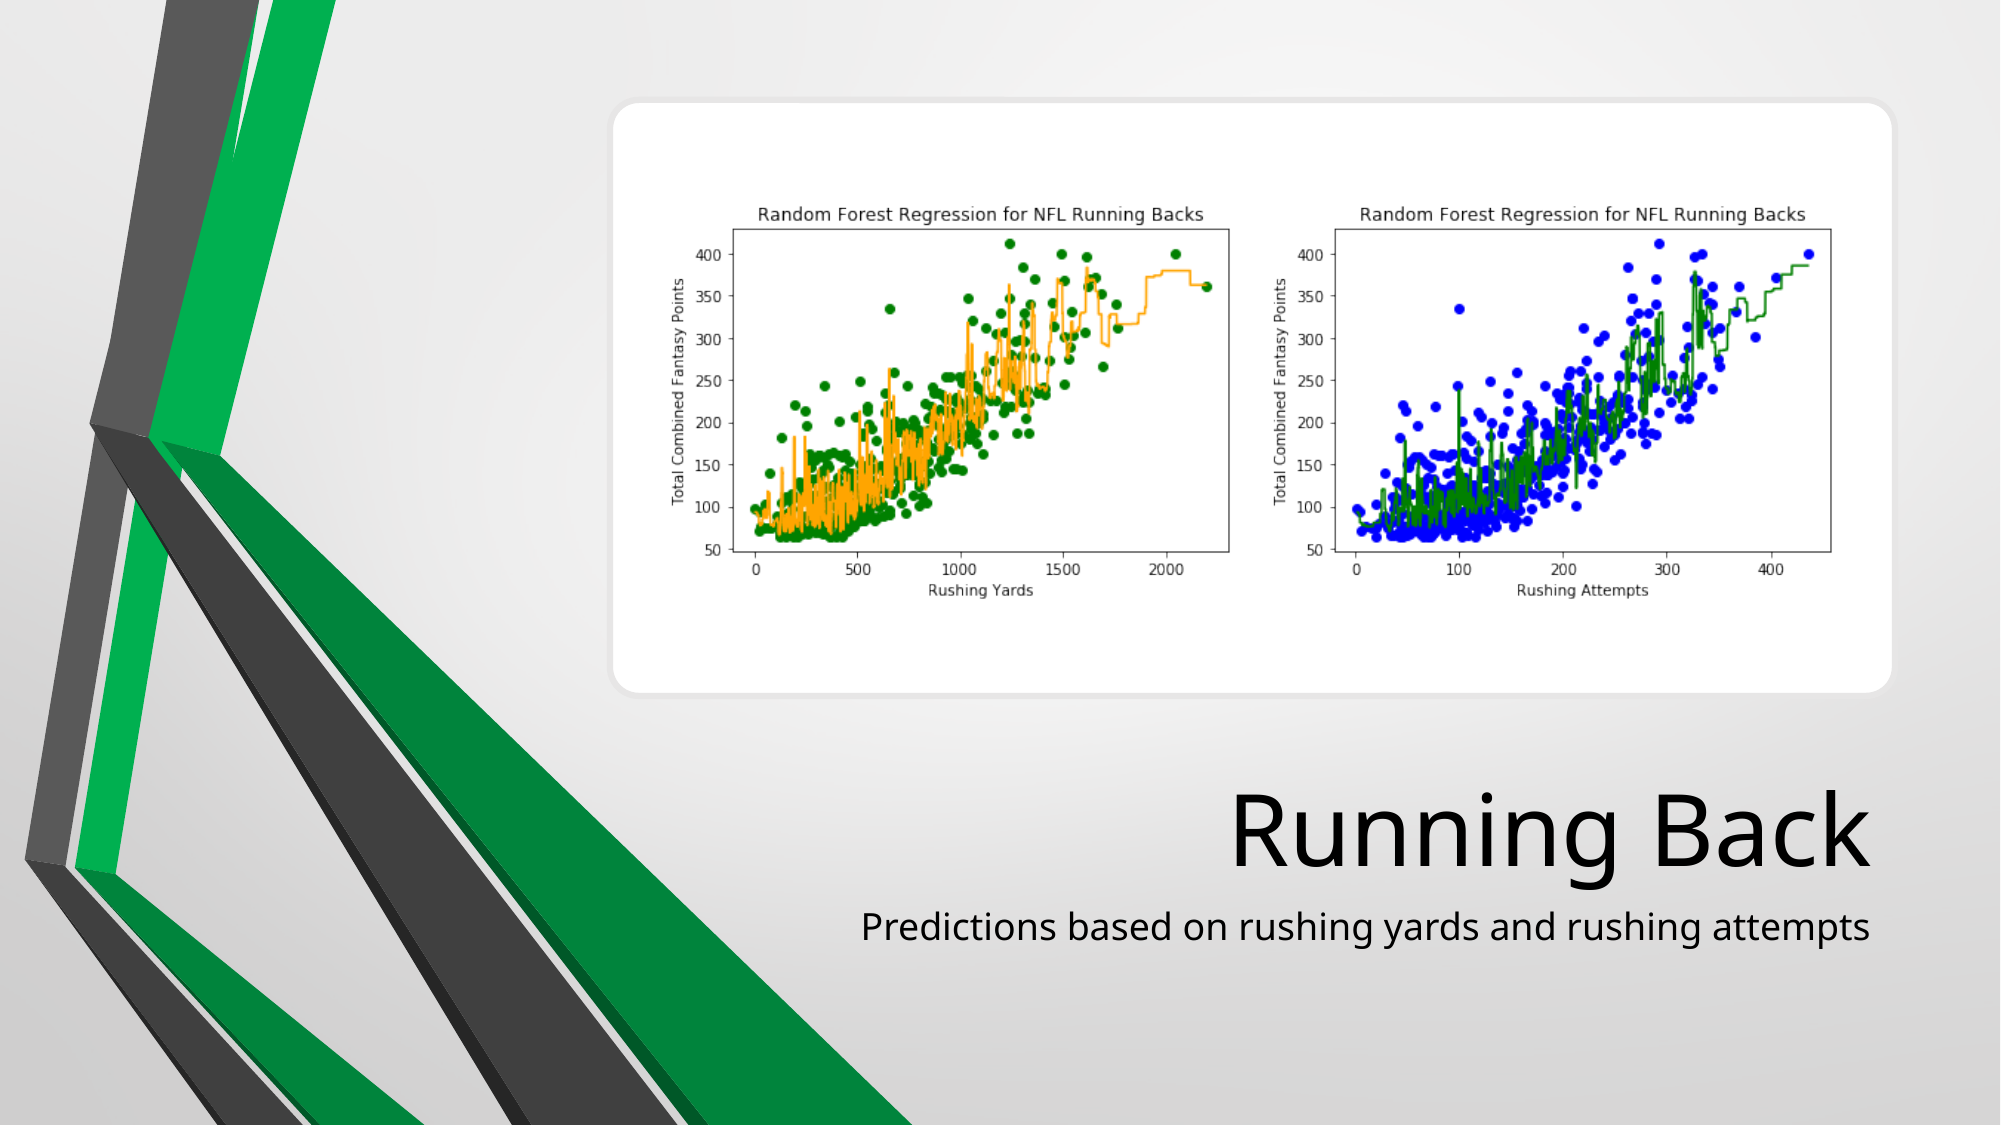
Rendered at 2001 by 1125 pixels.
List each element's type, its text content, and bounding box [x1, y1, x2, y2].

title Running Back [913, 769, 1887, 895]
picture [1265, 195, 1841, 608]
text_box [913, 98, 1897, 698]
list Predictions based on rushing yards and rushing attempts [913, 895, 1887, 966]
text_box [89, 0, 913, 1125]
picture [663, 195, 1239, 608]
